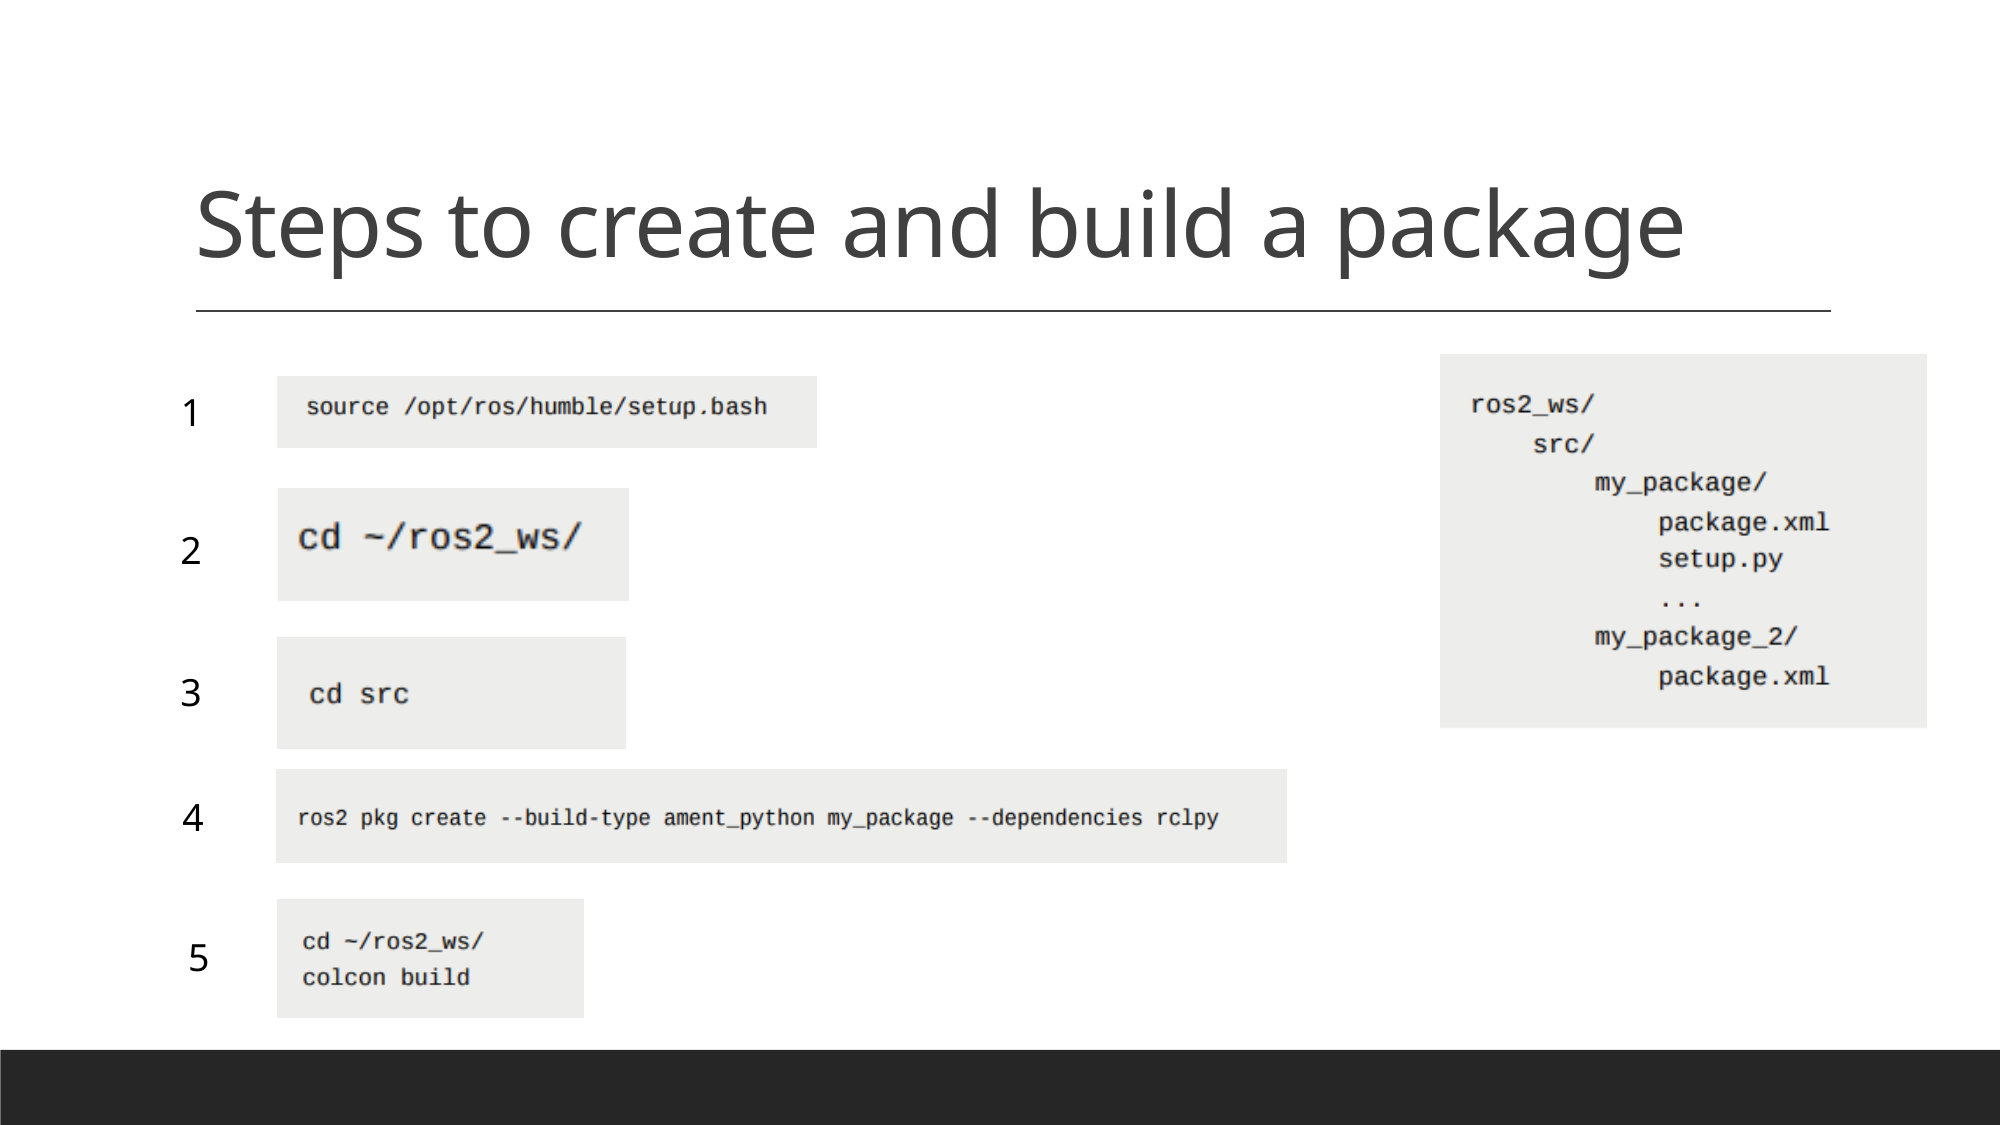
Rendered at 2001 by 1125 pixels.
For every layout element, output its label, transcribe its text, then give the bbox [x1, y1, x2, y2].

picture [277, 637, 627, 750]
picture [276, 769, 1287, 864]
text_box 1 [165, 381, 240, 487]
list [277, 376, 818, 448]
title Steps to create and build a package [180, 47, 1830, 285]
picture [278, 487, 630, 601]
text_box 3 [165, 661, 258, 722]
picture [1439, 353, 1928, 731]
text_box 5 [173, 926, 274, 987]
picture [277, 898, 585, 1019]
text_box 4 [167, 786, 239, 847]
text_box 2 [165, 519, 275, 580]
